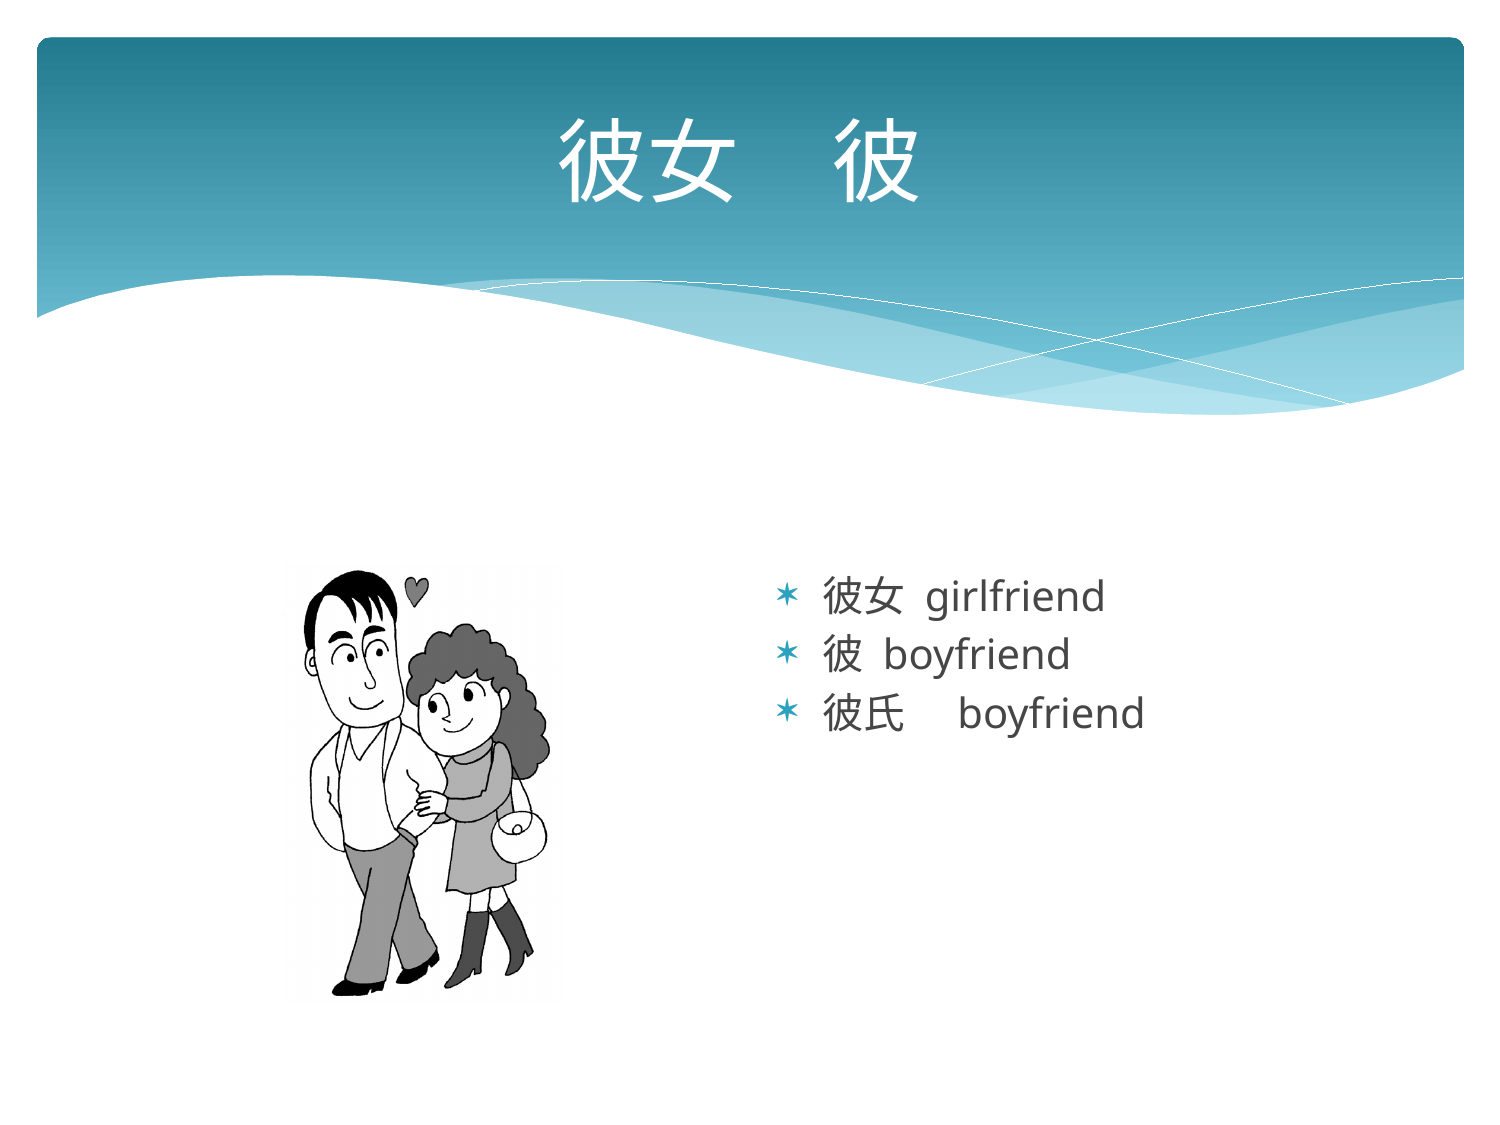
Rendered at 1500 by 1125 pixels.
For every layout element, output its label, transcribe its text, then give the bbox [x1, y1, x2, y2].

list 彼女 girlfriend 彼 boyfriend 彼氏 boyfriend [761, 562, 1389, 1005]
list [282, 562, 567, 1006]
title 彼女 彼 [75, 55, 1425, 261]
